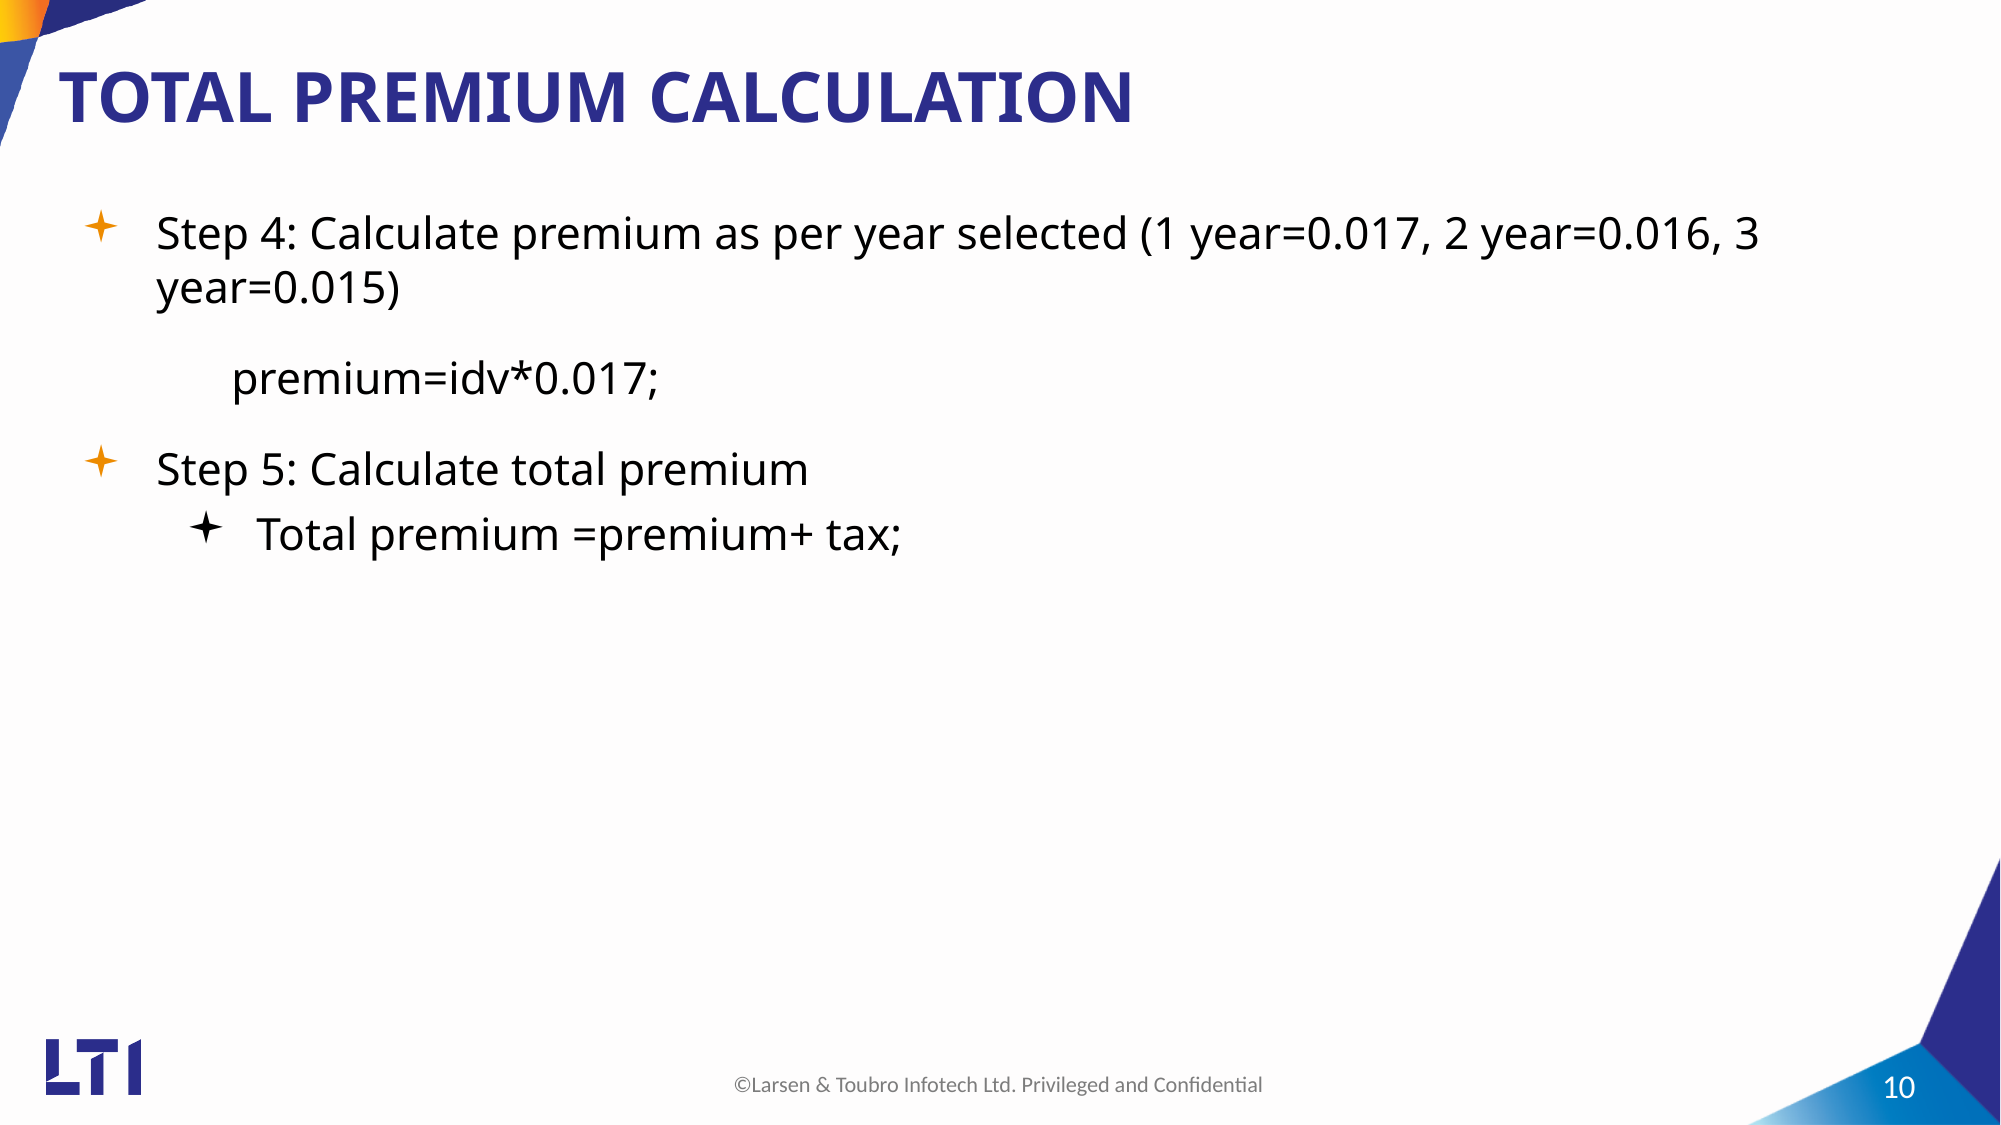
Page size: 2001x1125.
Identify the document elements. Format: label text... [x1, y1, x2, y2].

picture [0, 0, 146, 147]
picture [46, 1039, 141, 1095]
title TOTAL PREMIUM CALCULATION [58, 52, 1815, 138]
picture [1718, 854, 2001, 1125]
list Step 4: Calculate premium as per year selected (1 year=0.017, 2 year=0.016, 3 year=0.015) premium=idv*0.017; Step 5: Calculate total premium Total premium =premium+ tax; [56, 205, 1941, 1021]
